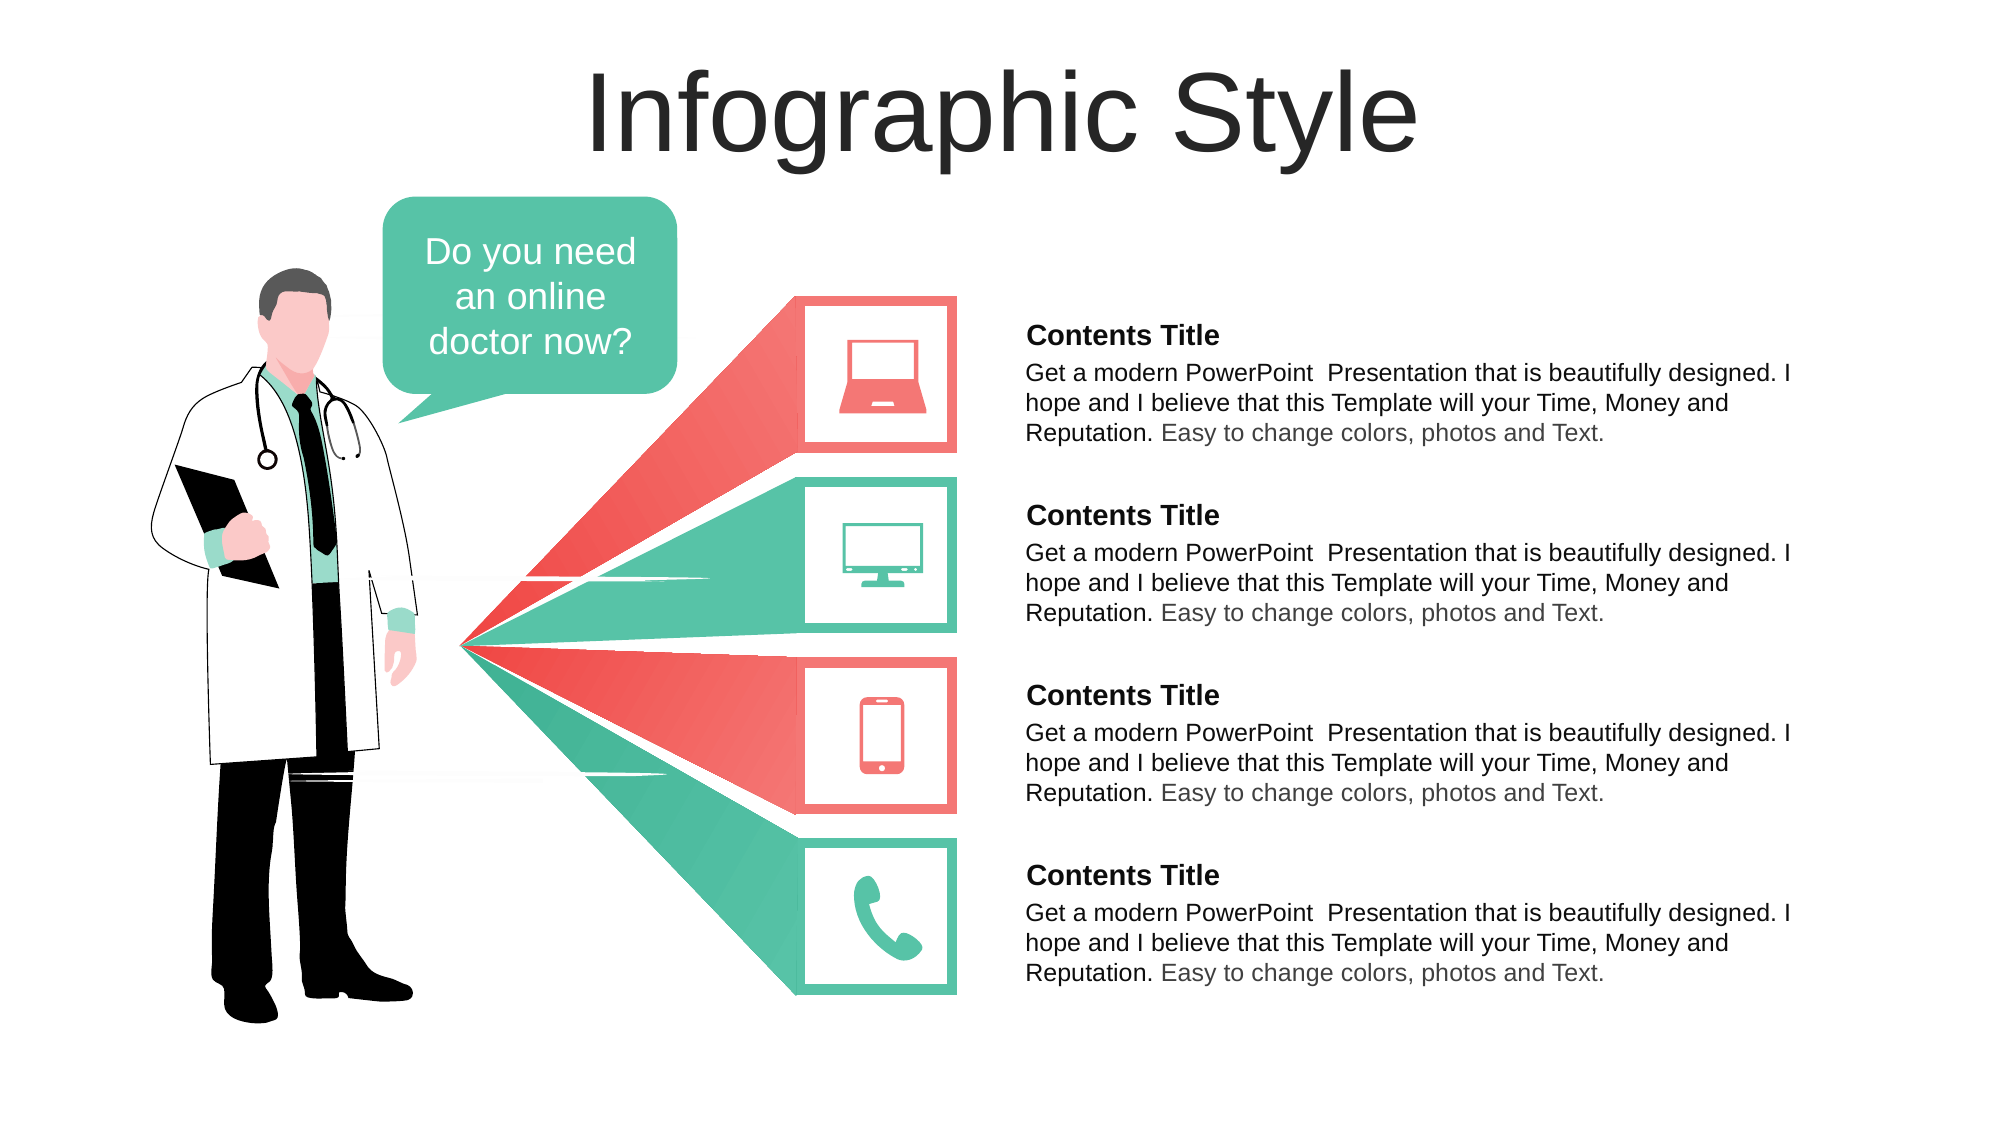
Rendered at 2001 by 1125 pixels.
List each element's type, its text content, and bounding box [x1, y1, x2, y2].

text_box [381, 195, 679, 420]
text_box Do you need an online doctor now? [399, 219, 662, 370]
text_box [838, 338, 928, 415]
text_box [525, 293, 799, 576]
text_box [799, 662, 953, 810]
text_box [1008, 848, 1869, 996]
text_box [799, 481, 953, 629]
text_box [841, 522, 925, 589]
text_box [462, 644, 798, 817]
text_box [459, 644, 799, 998]
text_box [458, 581, 573, 648]
list Infographic Style [53, 55, 1952, 175]
text_box [858, 696, 906, 776]
text_box [799, 300, 953, 448]
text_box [151, 268, 417, 1024]
text_box [799, 842, 953, 990]
text_box [467, 475, 798, 646]
text_box [852, 874, 924, 962]
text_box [1008, 308, 1869, 455]
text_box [1008, 668, 1869, 816]
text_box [1008, 488, 1869, 635]
